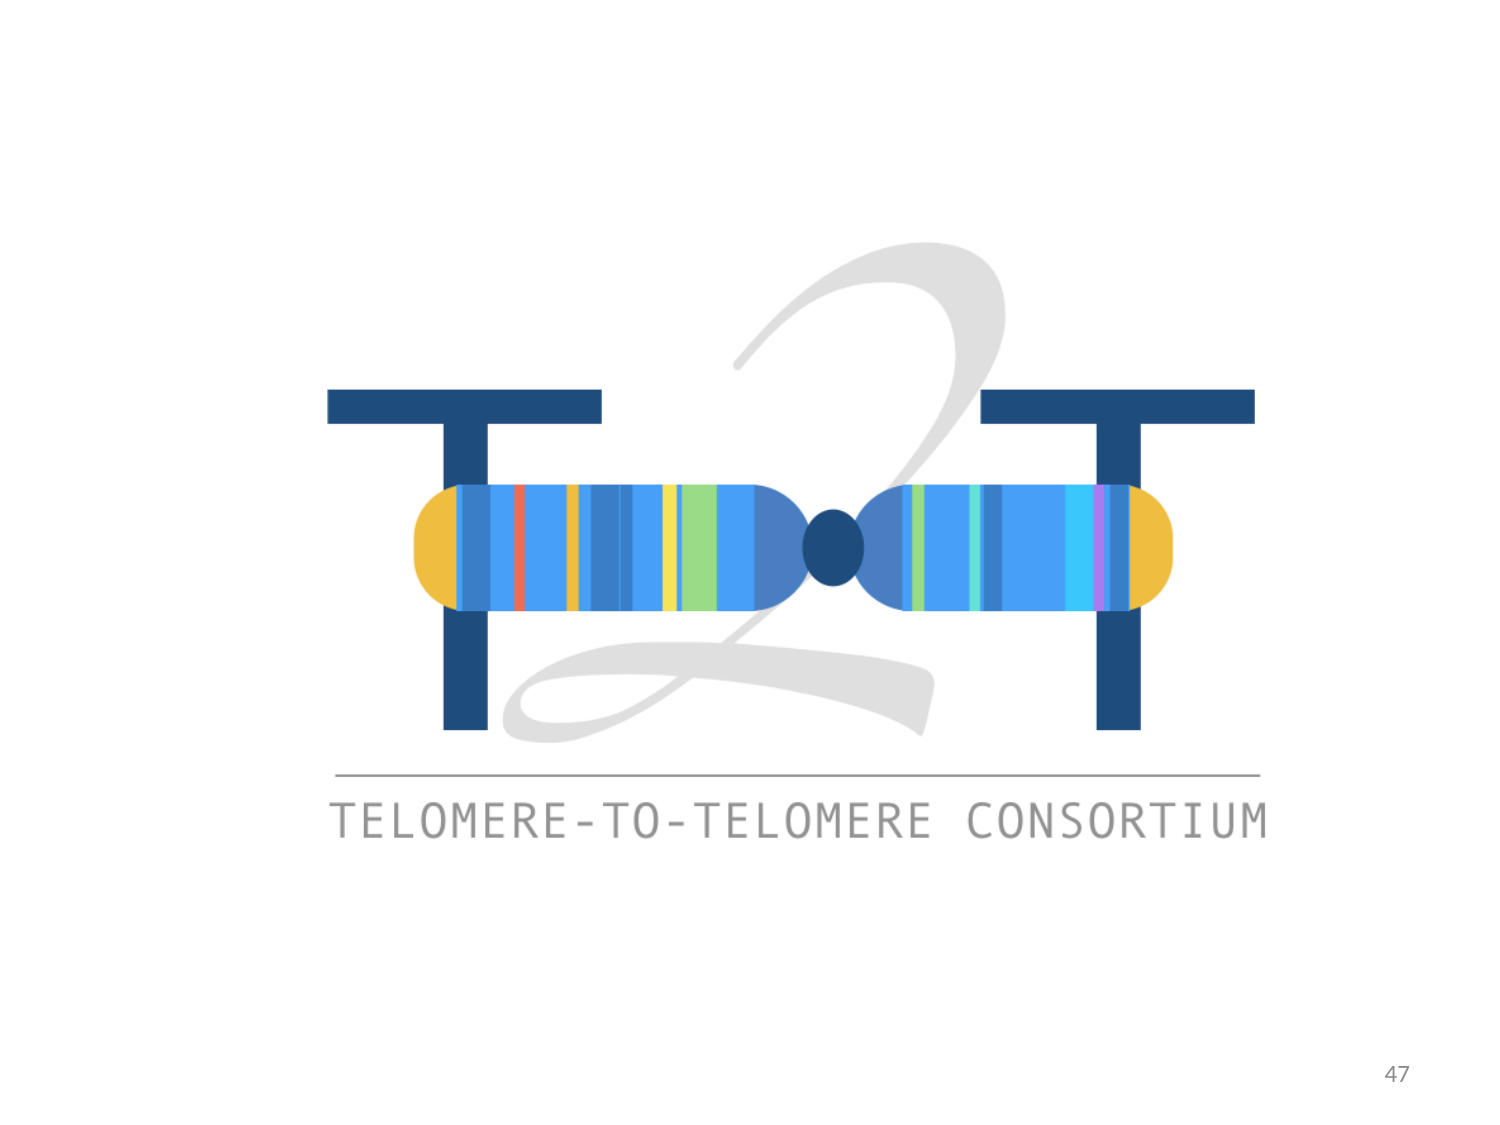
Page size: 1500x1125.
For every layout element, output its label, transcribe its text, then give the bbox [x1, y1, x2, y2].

slide_number 47 [1074, 1042, 1425, 1103]
picture [102, 62, 1398, 1034]
